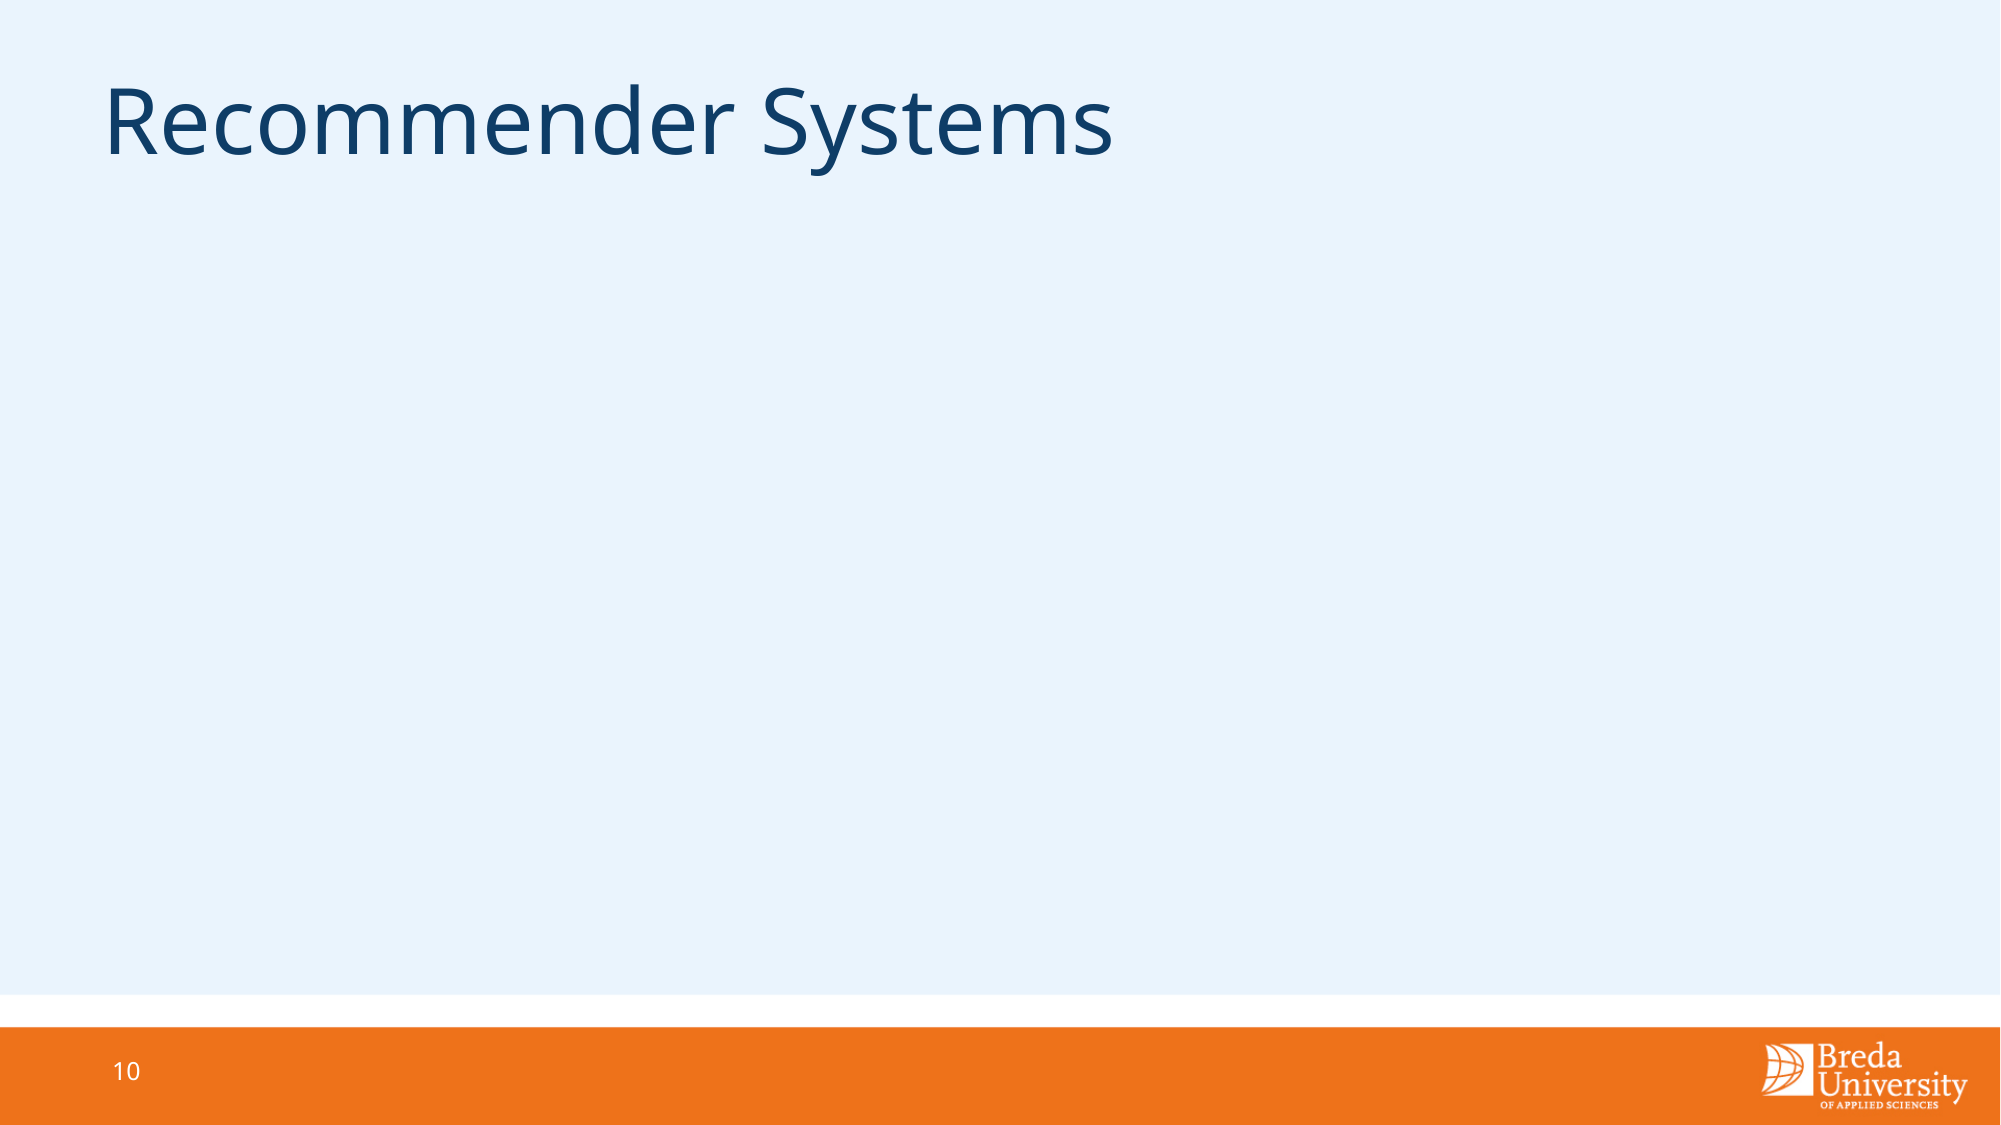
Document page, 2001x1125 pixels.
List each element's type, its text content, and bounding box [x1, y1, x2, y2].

picture [0, 0, 2001, 1125]
slide_number 10 [97, 1042, 198, 1103]
title Recommender Systems [88, 67, 1917, 210]
